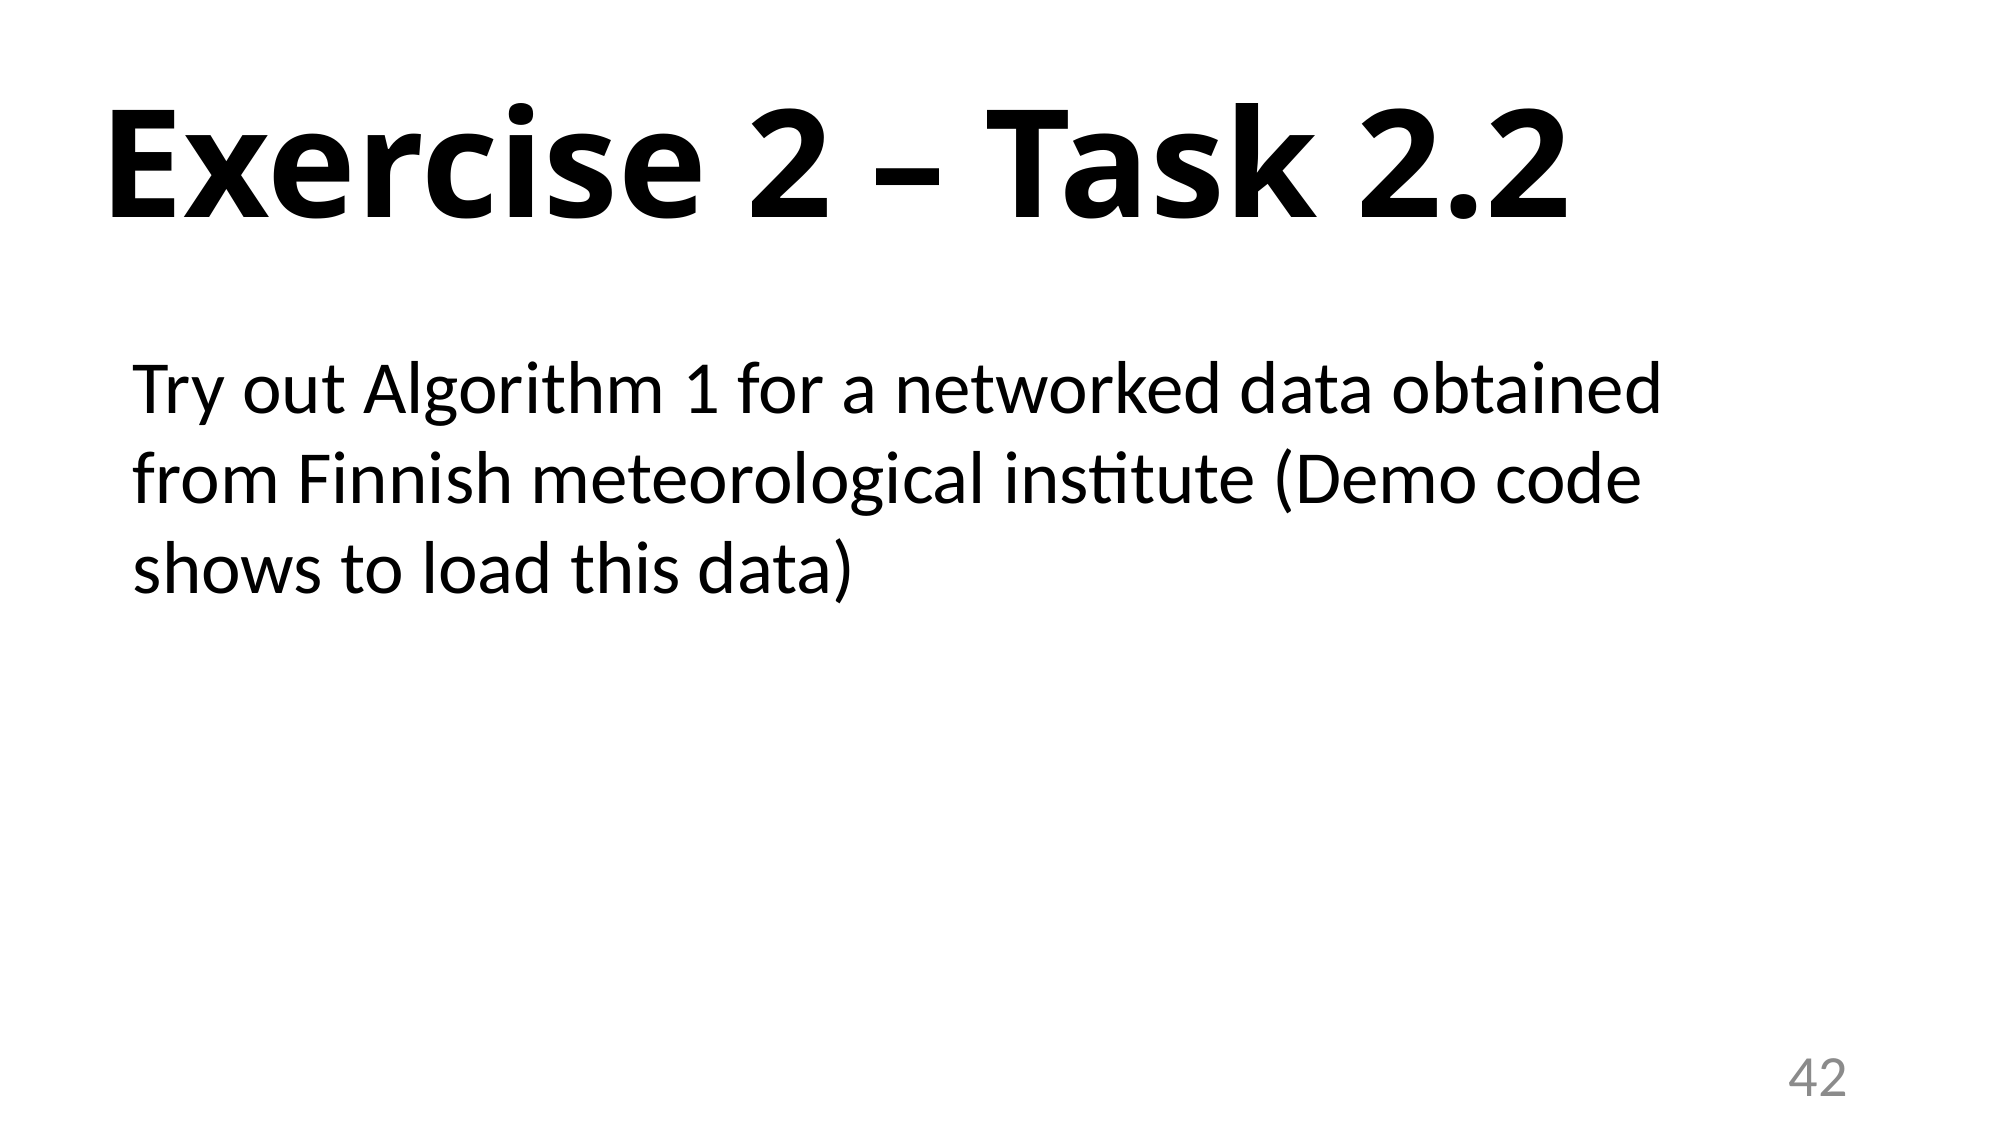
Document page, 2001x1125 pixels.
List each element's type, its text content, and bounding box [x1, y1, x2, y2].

slide_number 42 [1412, 1042, 1863, 1103]
text_box Try out Algorithm 1 for a networked data obtained from Finnish meteorological institute (Demo code shows to load this data) [118, 331, 1698, 616]
title Exercise 2 – Task 2.2 [85, 59, 2000, 278]
